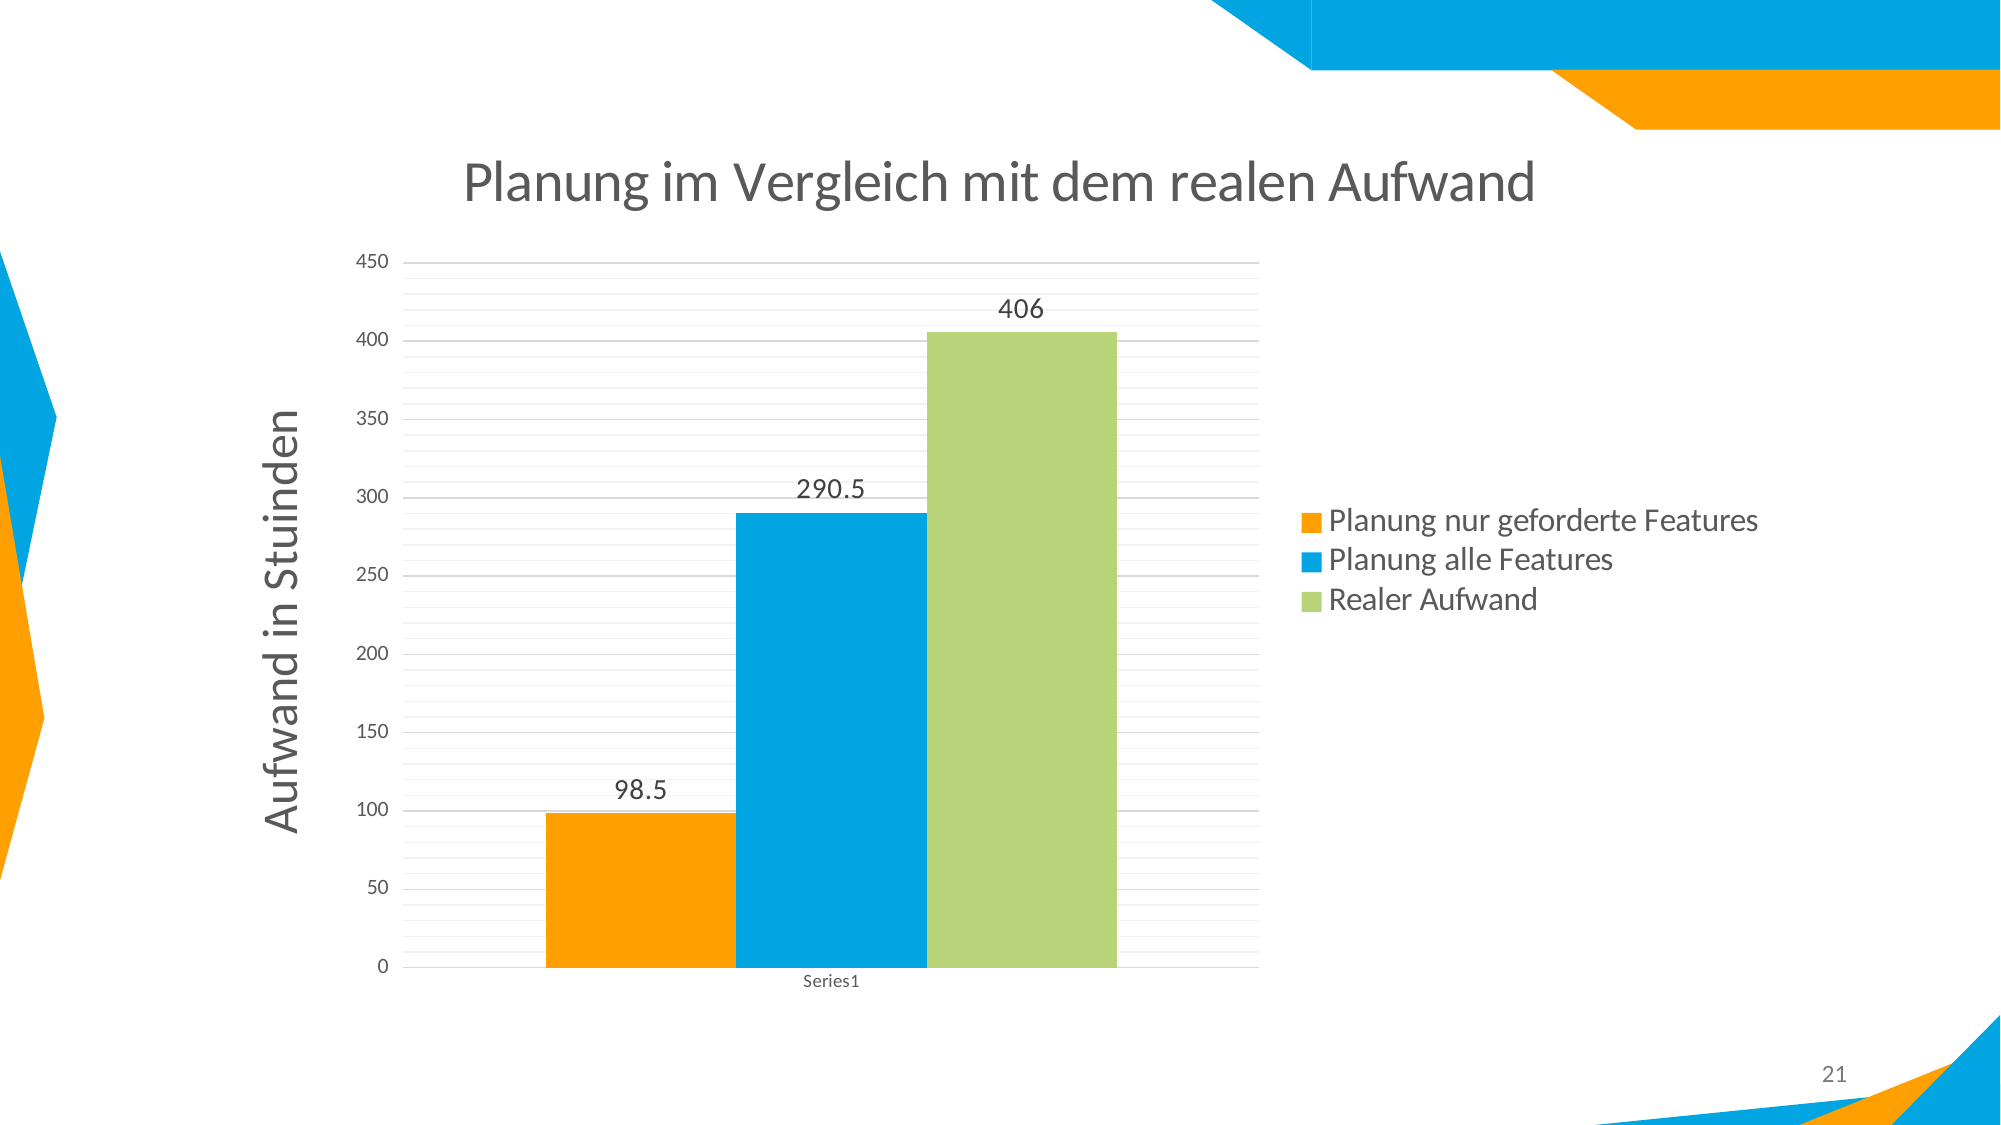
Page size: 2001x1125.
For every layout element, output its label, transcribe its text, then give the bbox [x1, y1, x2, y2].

chart [217, 114, 1783, 1011]
slide_number 21 [1412, 1042, 1863, 1103]
